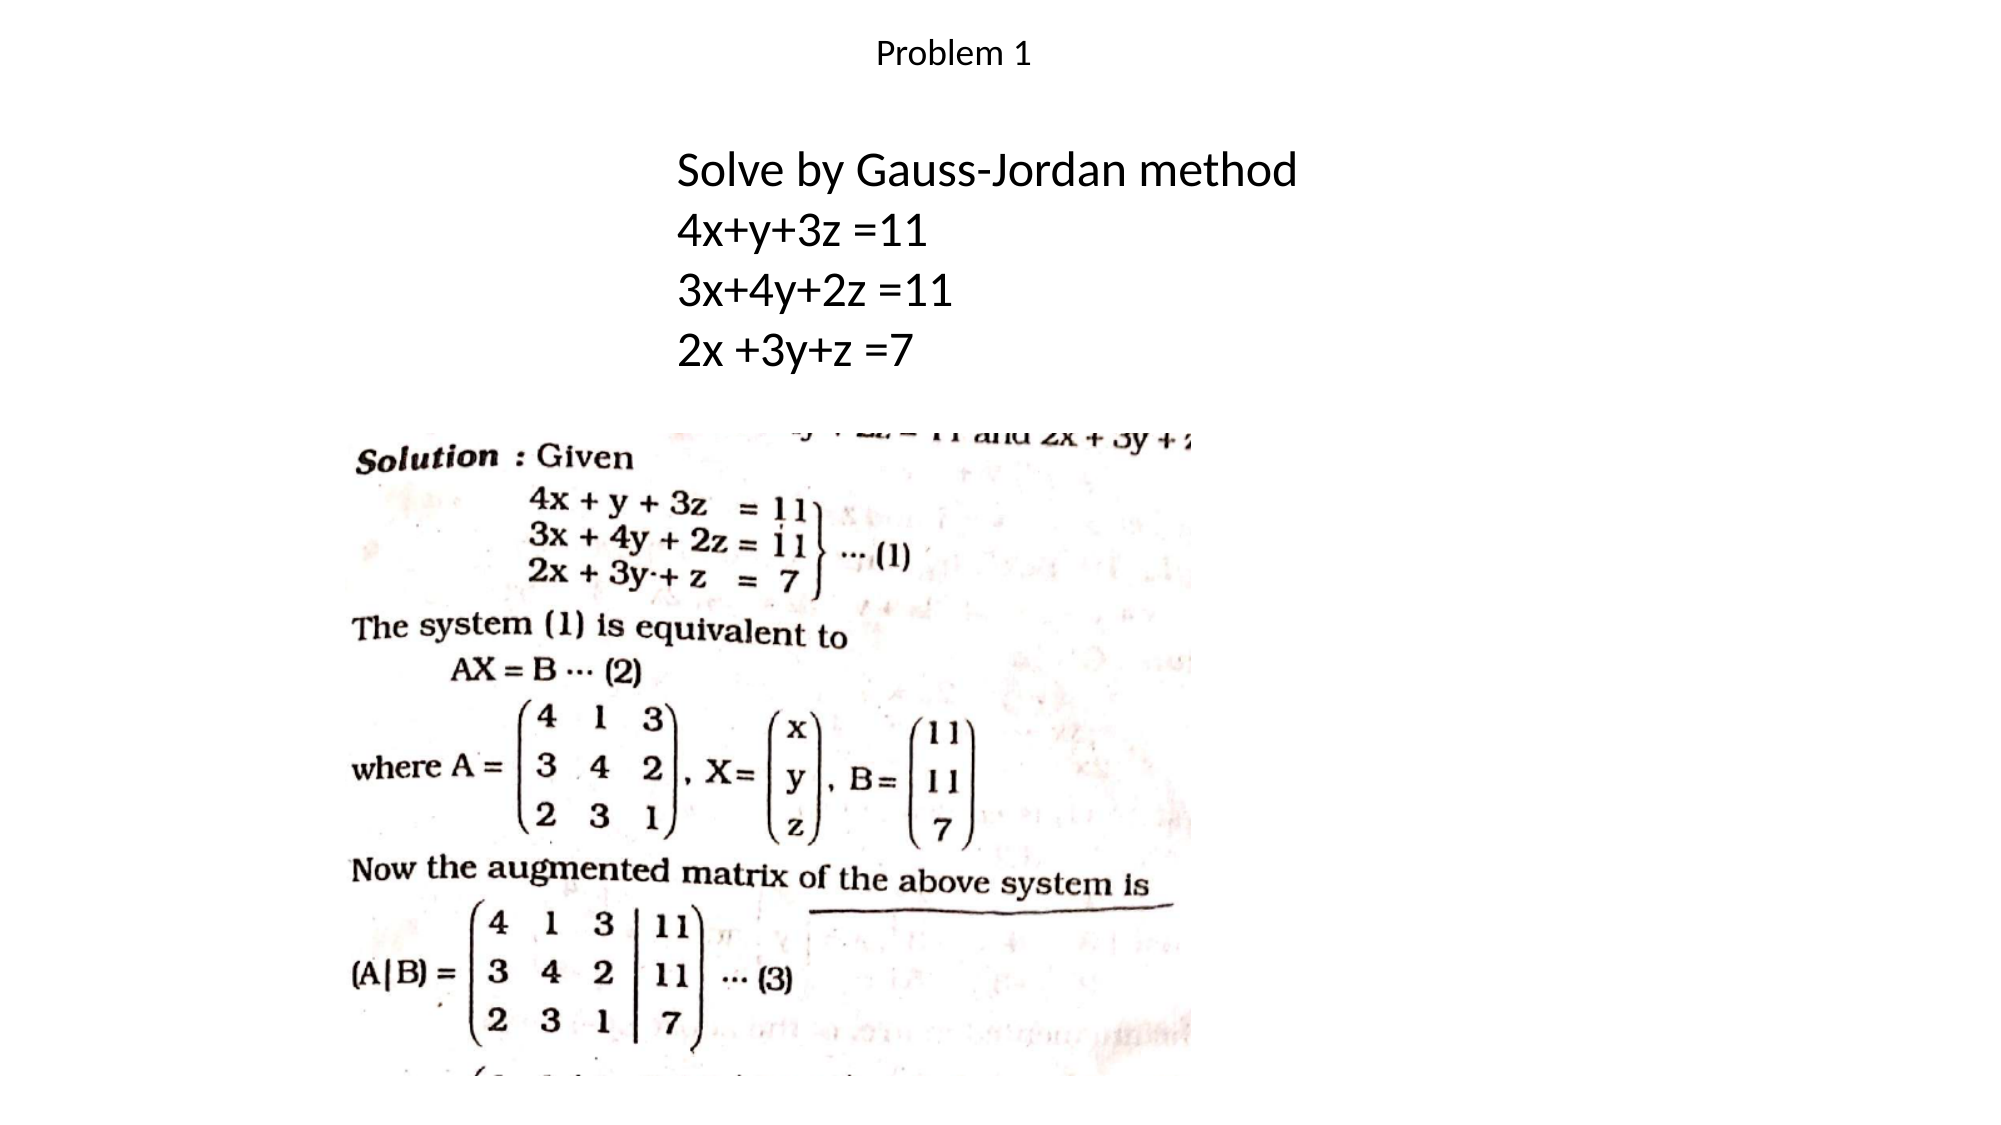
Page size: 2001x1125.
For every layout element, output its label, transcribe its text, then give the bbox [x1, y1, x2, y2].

picture [345, 433, 1191, 1076]
text_box Solve by Gauss-Jordan method 4x+y+3z =11 3x+4y+2z =11 2x +3y+z =7 [662, 128, 1314, 384]
text_box Problem 1 [861, 20, 1048, 80]
